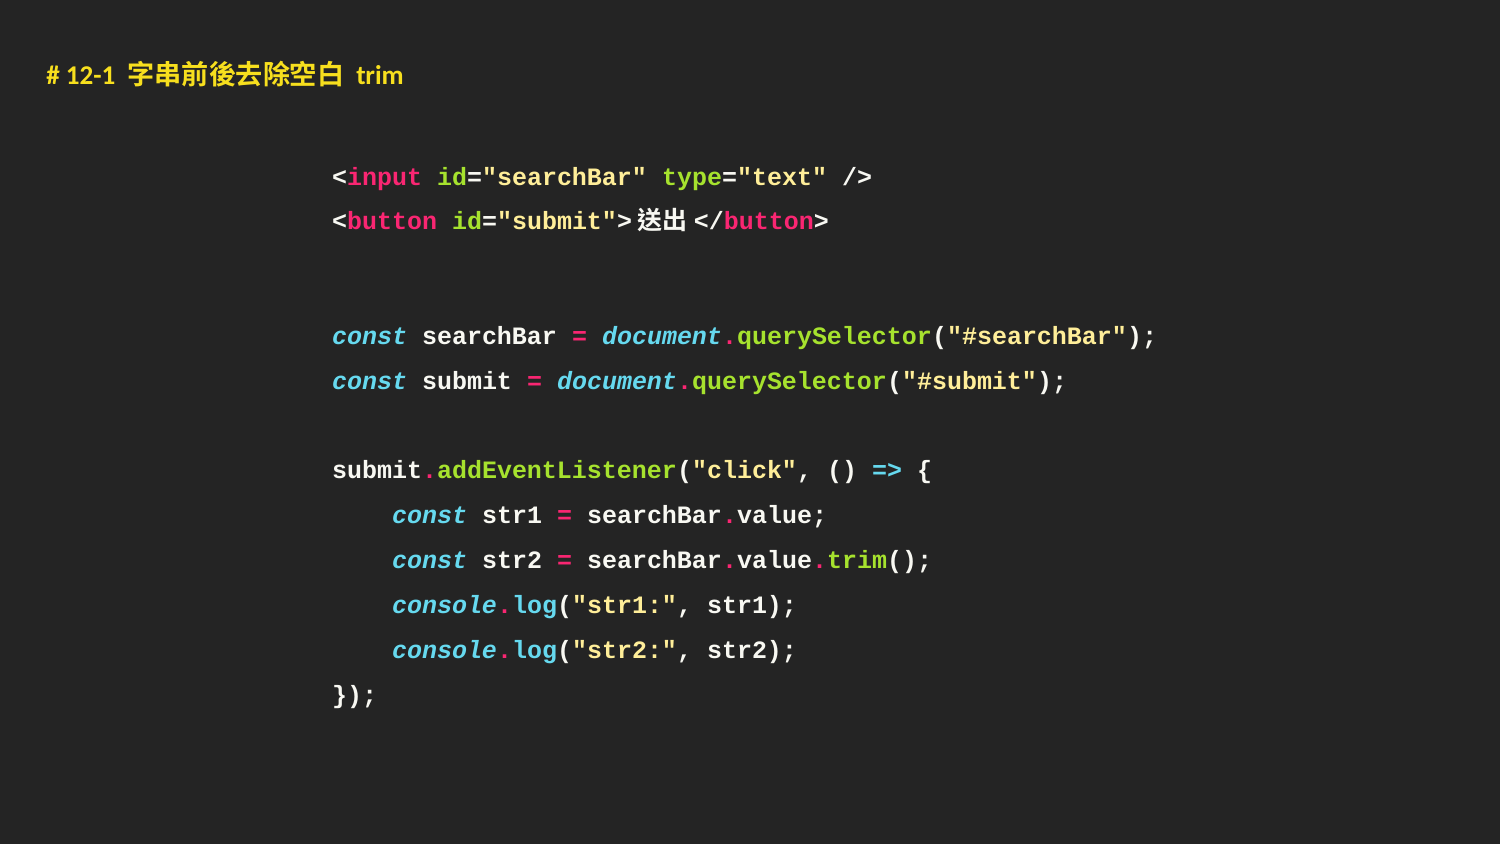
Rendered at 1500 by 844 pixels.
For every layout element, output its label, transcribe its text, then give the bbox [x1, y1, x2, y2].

text_box # 12-1 字串前後去除空白 trim [31, 26, 750, 105]
text_box <input id="searchBar" type="text" /> <button id="submit">送出</button> [317, 130, 1009, 250]
text_box const searchBar = document.querySelector("#searchBar"); const submit = document.querySelector("#submit"); submit.addEventListener("click", () => { const str1 = searchBar.value; const str2 = searchBar.value.trim(); console.log("str1:", str1); console.log("str2:", str2); }); [317, 289, 1183, 724]
